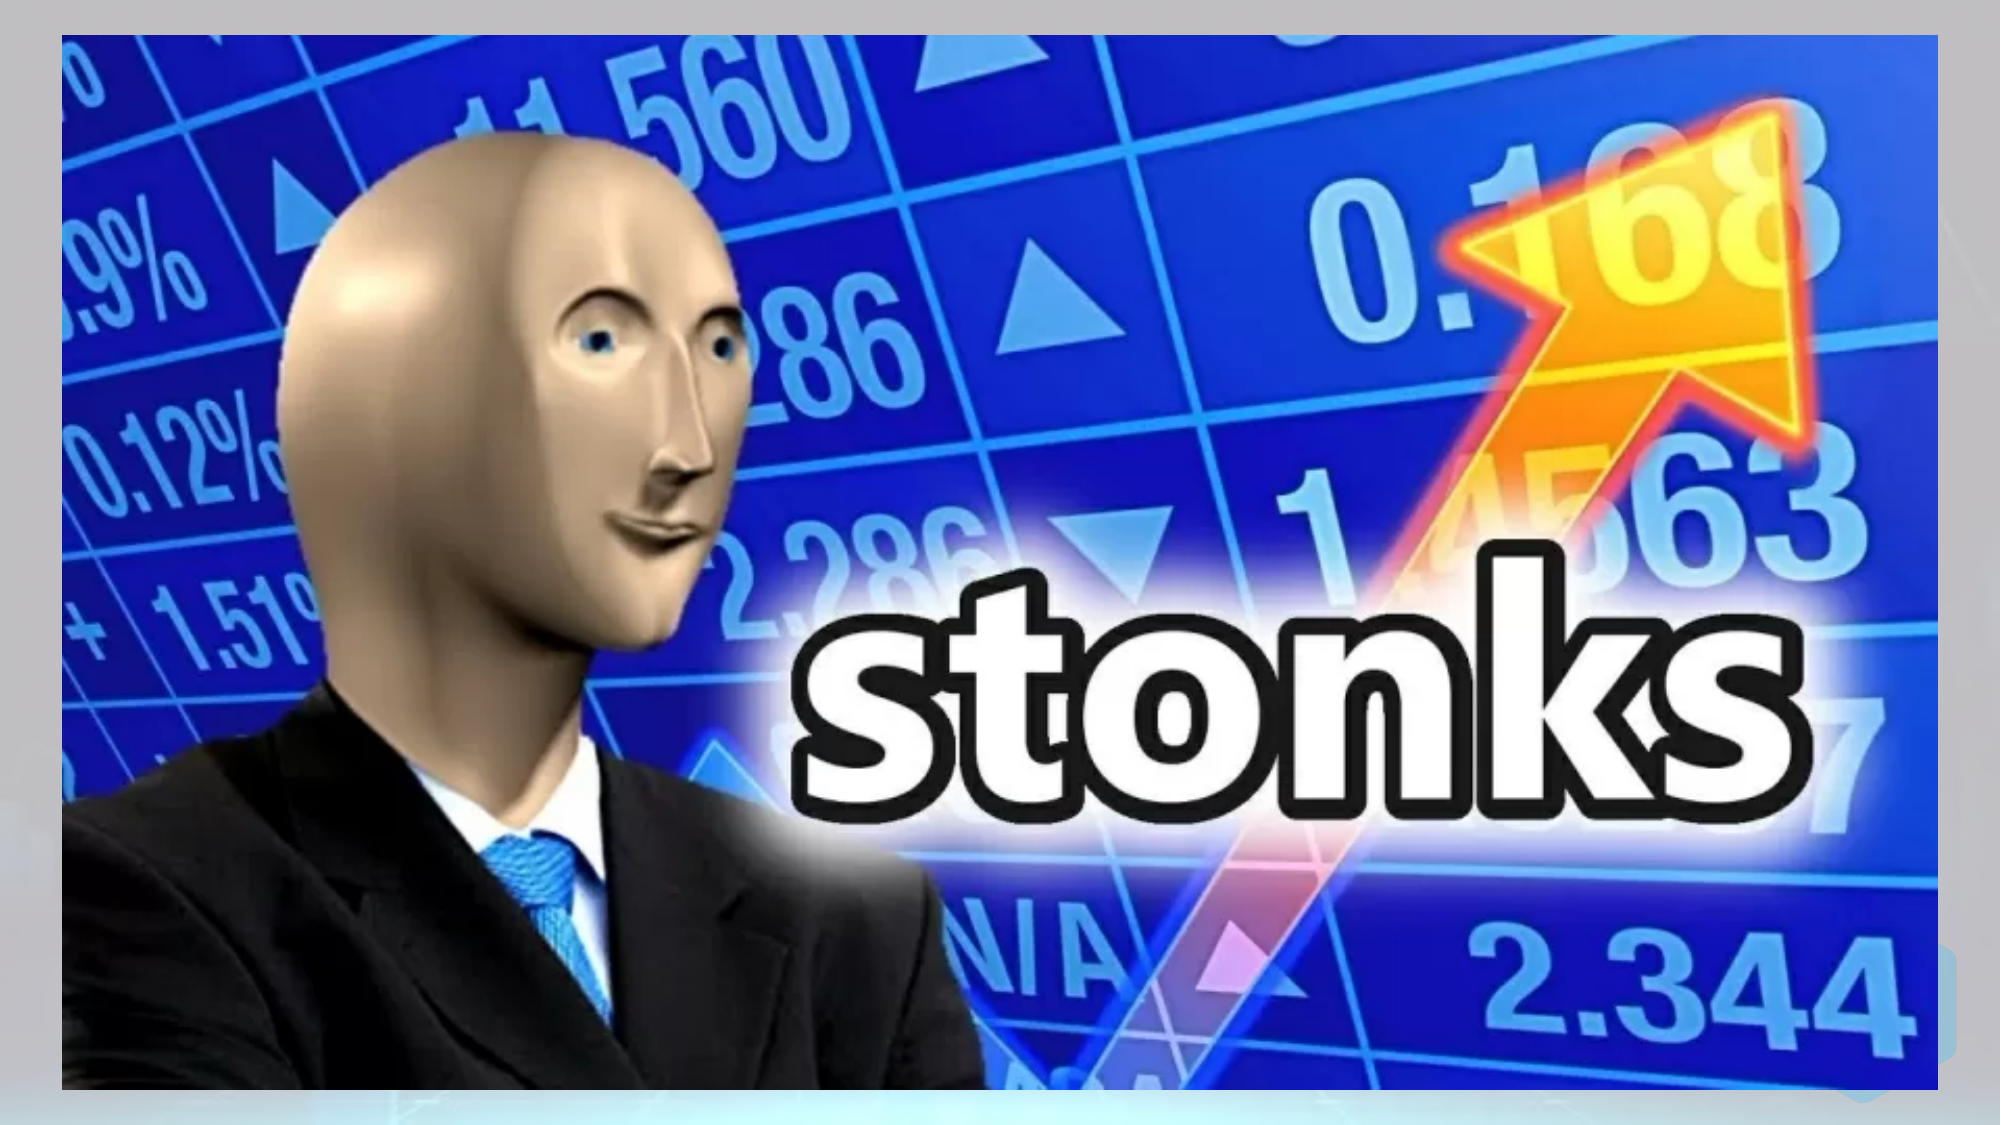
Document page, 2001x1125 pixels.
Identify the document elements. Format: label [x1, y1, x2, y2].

picture [62, 35, 1938, 1090]
